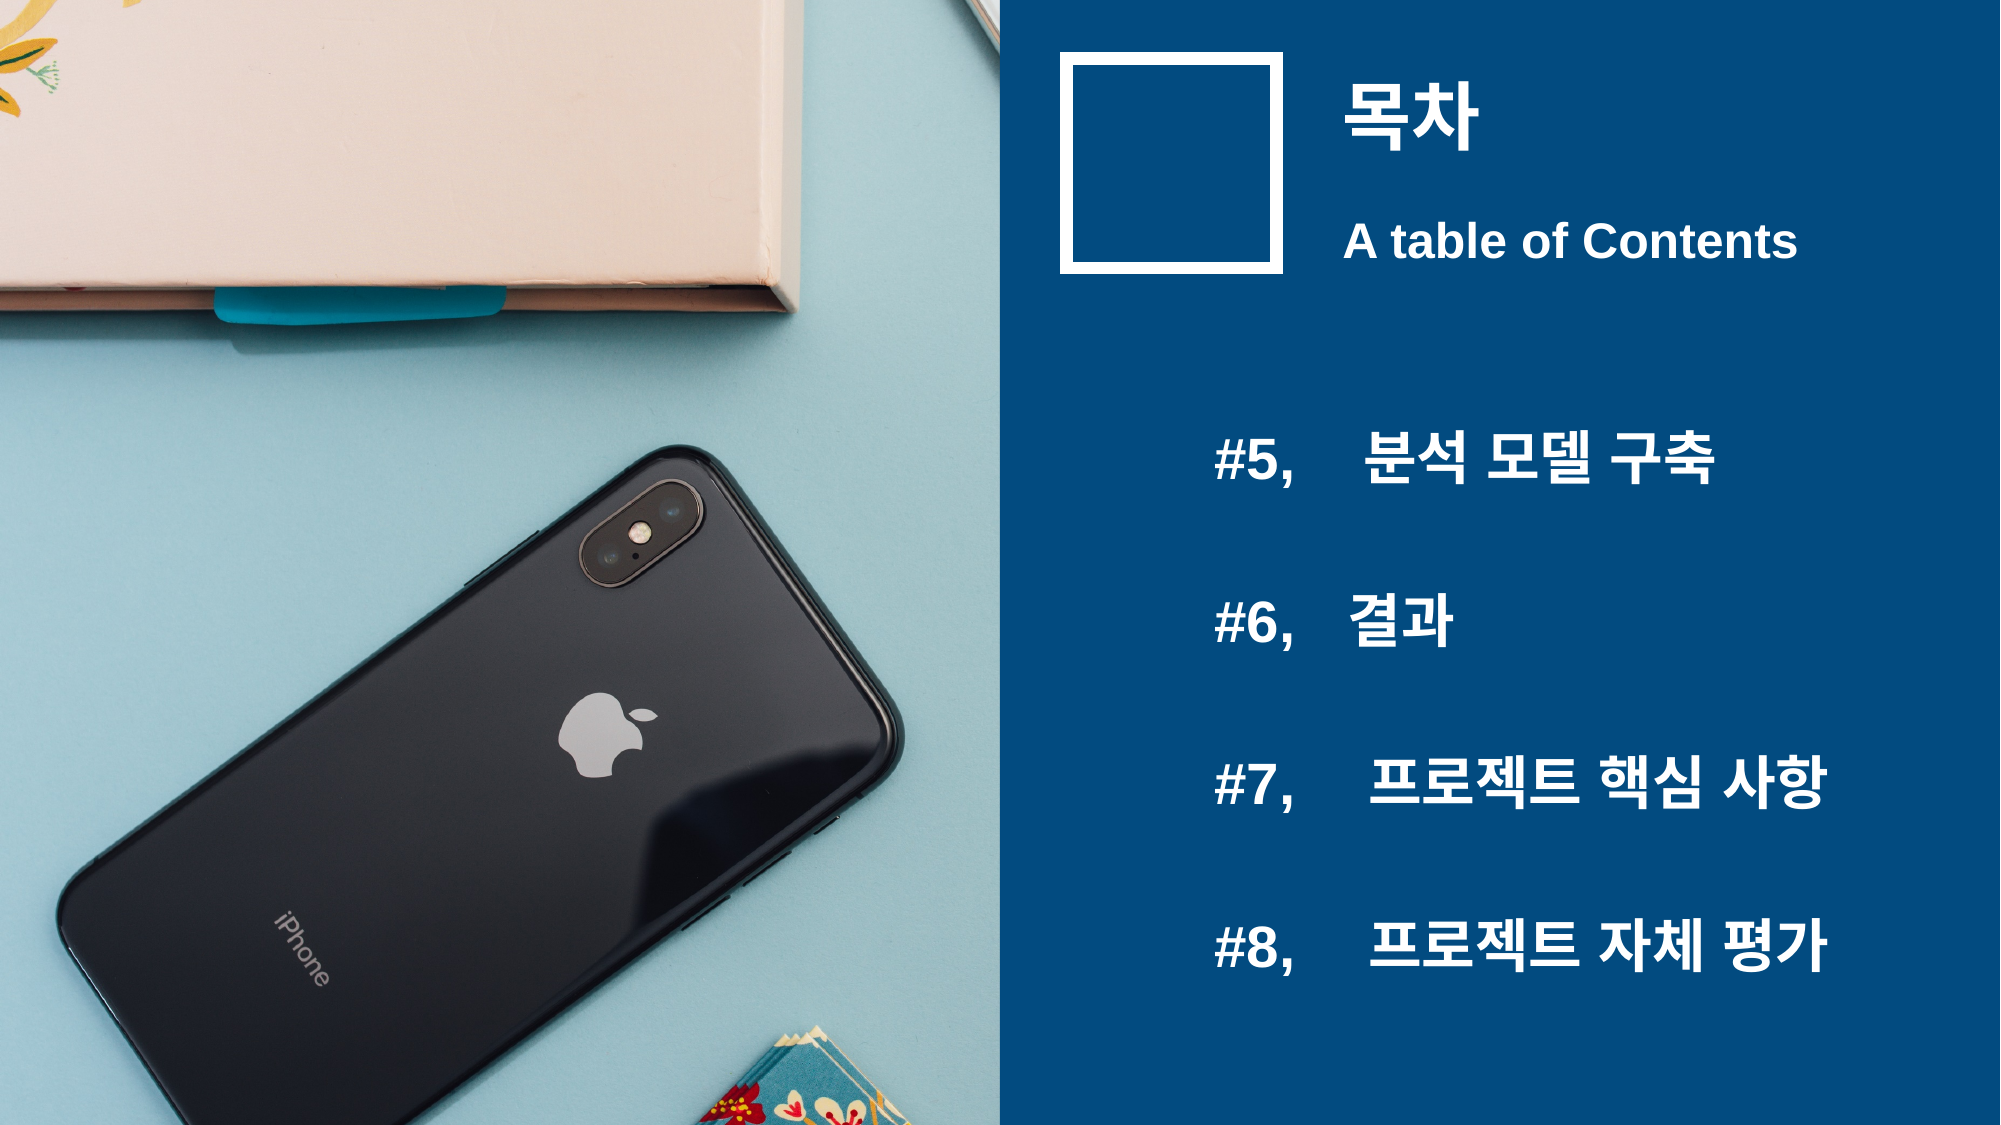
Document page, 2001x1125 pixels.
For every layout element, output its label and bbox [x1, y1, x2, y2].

picture [0, 0, 2000, 1125]
text_box [1198, 414, 1753, 500]
text_box [1198, 901, 1871, 988]
text_box [1198, 576, 1476, 663]
text_box [1198, 739, 1871, 826]
